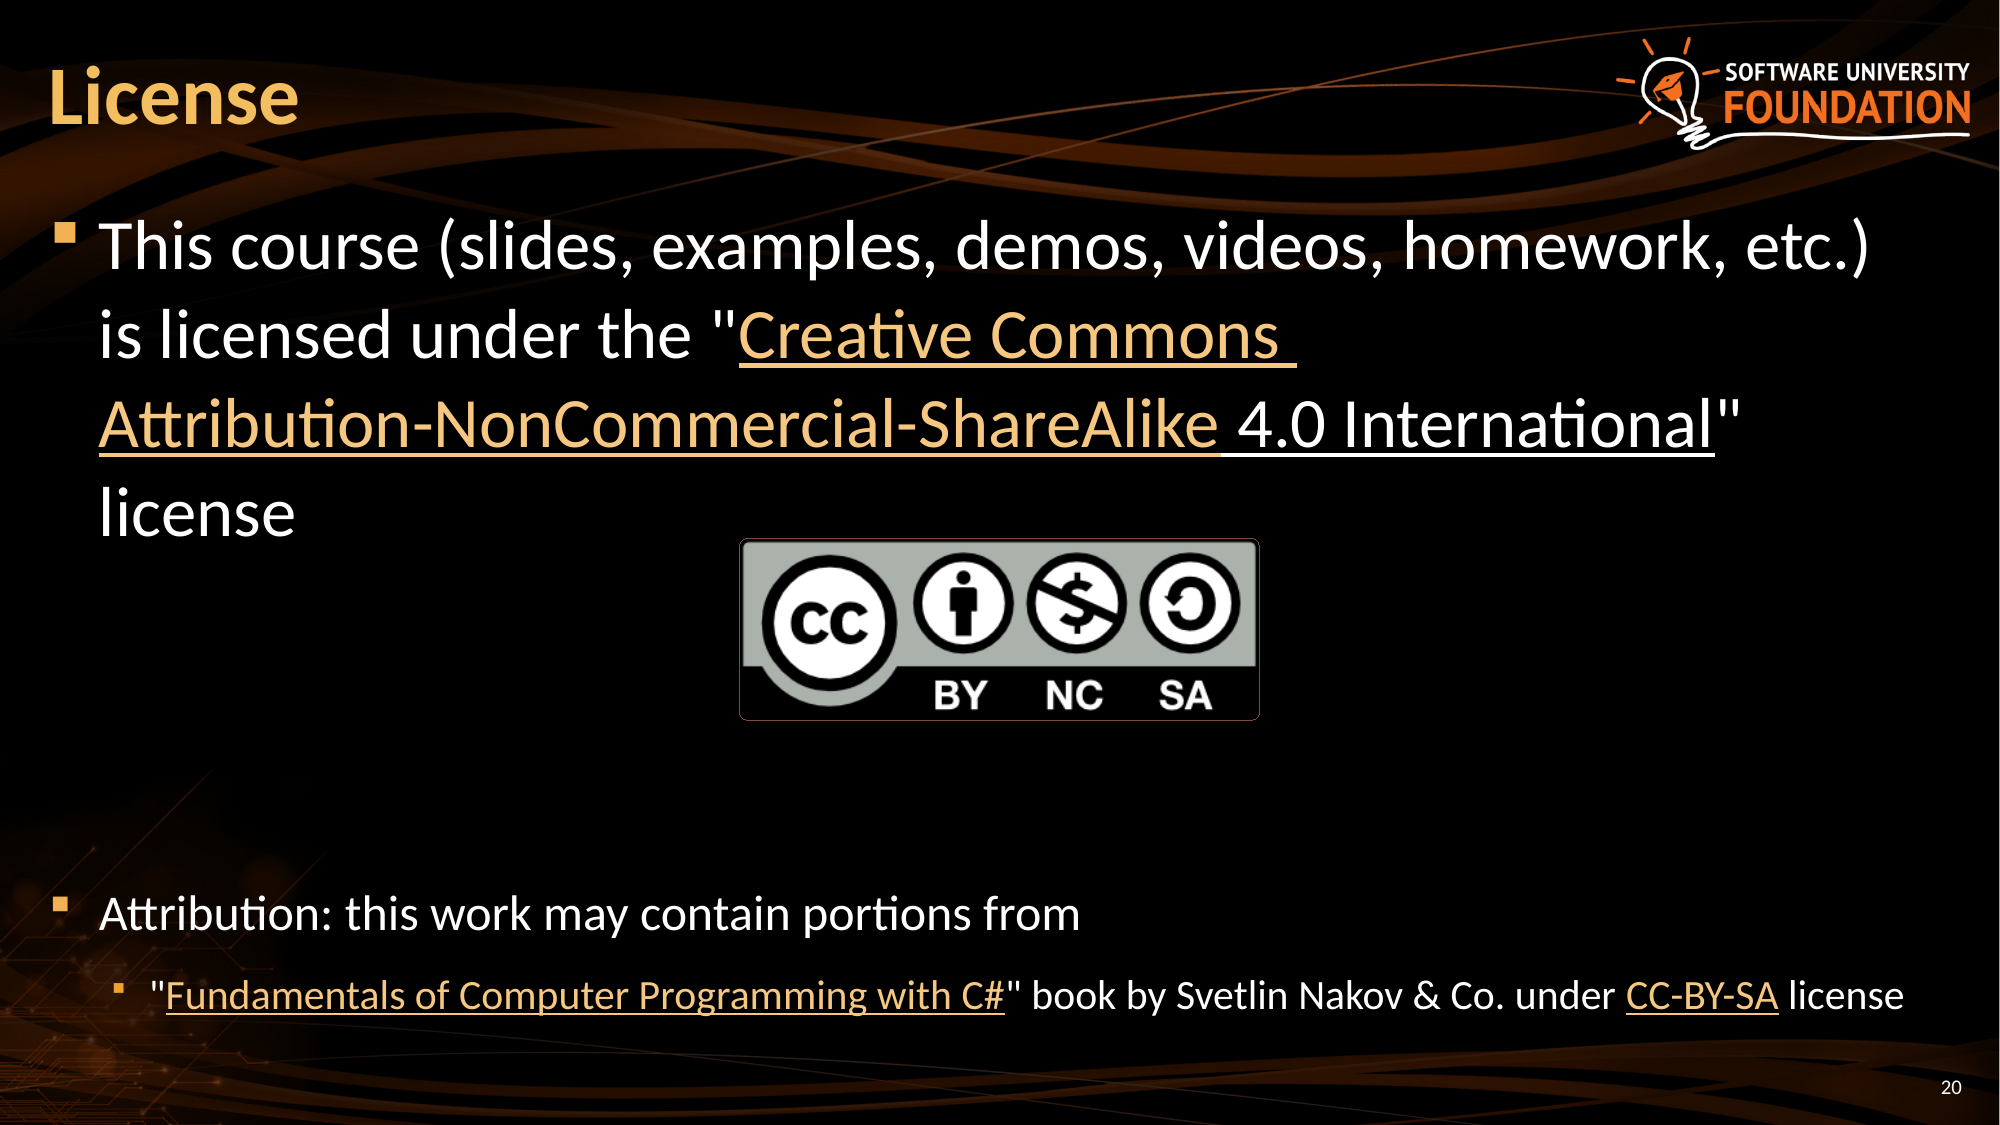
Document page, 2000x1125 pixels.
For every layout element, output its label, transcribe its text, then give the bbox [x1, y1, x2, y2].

picture [0, 0, 2000, 1125]
title License [30, 6, 1602, 189]
list This course (slides, examples, demos, videos, homework, etc.) is licensed under the "Creative Commons Attribution-NonCommercial-ShareAlike 4.0 International" license Attribution: this work may contain portions from "Fundamentals of Computer Programming with C#" book by Svetlin Nakov & Co. under CC-BY-SA license [31, 188, 1968, 1103]
slide_number 20 [1897, 1070, 1968, 1103]
